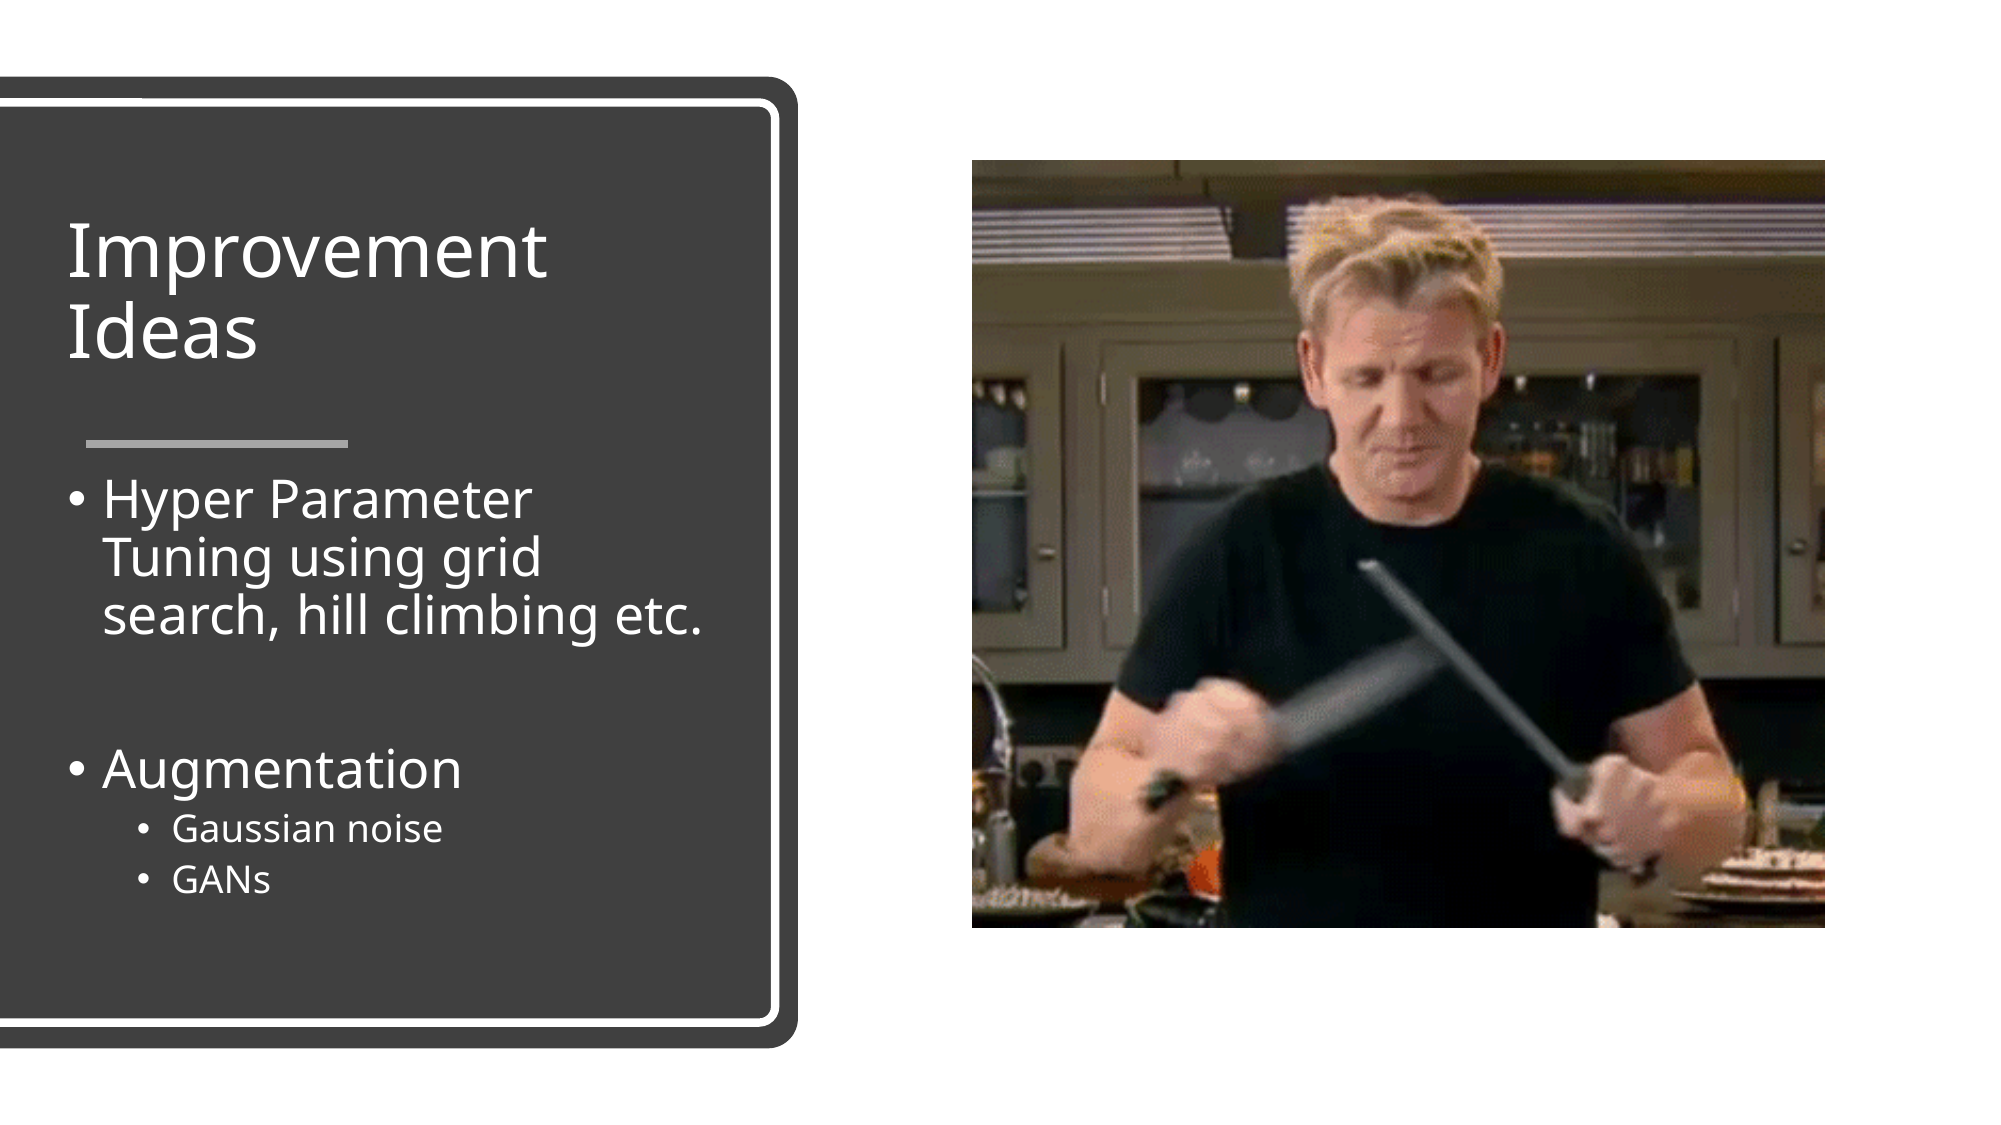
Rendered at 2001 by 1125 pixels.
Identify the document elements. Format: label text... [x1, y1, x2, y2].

picture [972, 160, 1825, 928]
list Hyper Parameter Tuning using grid search, hill climbing etc. Augmentation Gaussian noise GANs [52, 464, 725, 964]
text_box [0, 75, 799, 1050]
text_box [0, 101, 777, 1024]
title Improvement Ideas [52, 160, 725, 428]
